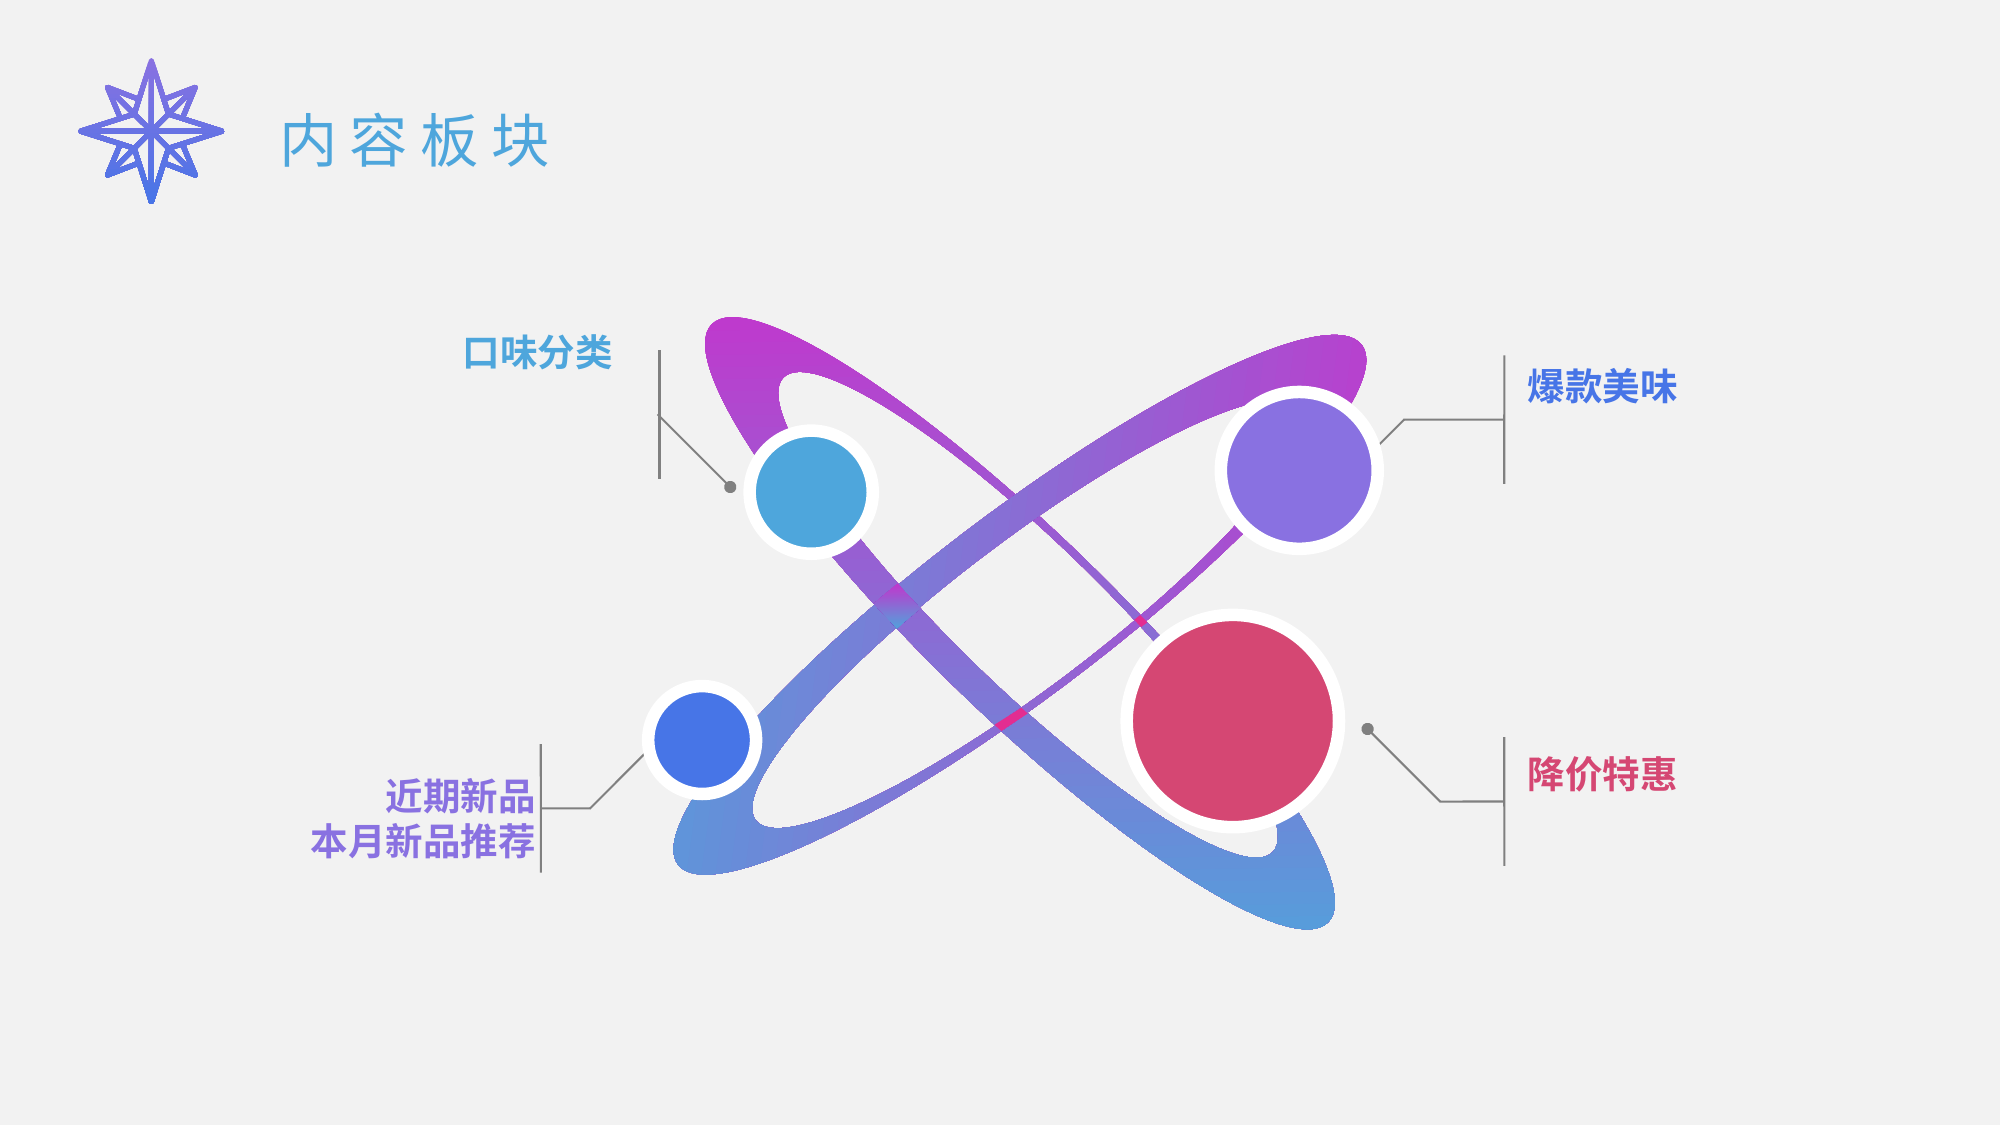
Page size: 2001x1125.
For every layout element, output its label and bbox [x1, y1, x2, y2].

text_box [78, 57, 572, 205]
text_box [220, 321, 1705, 988]
